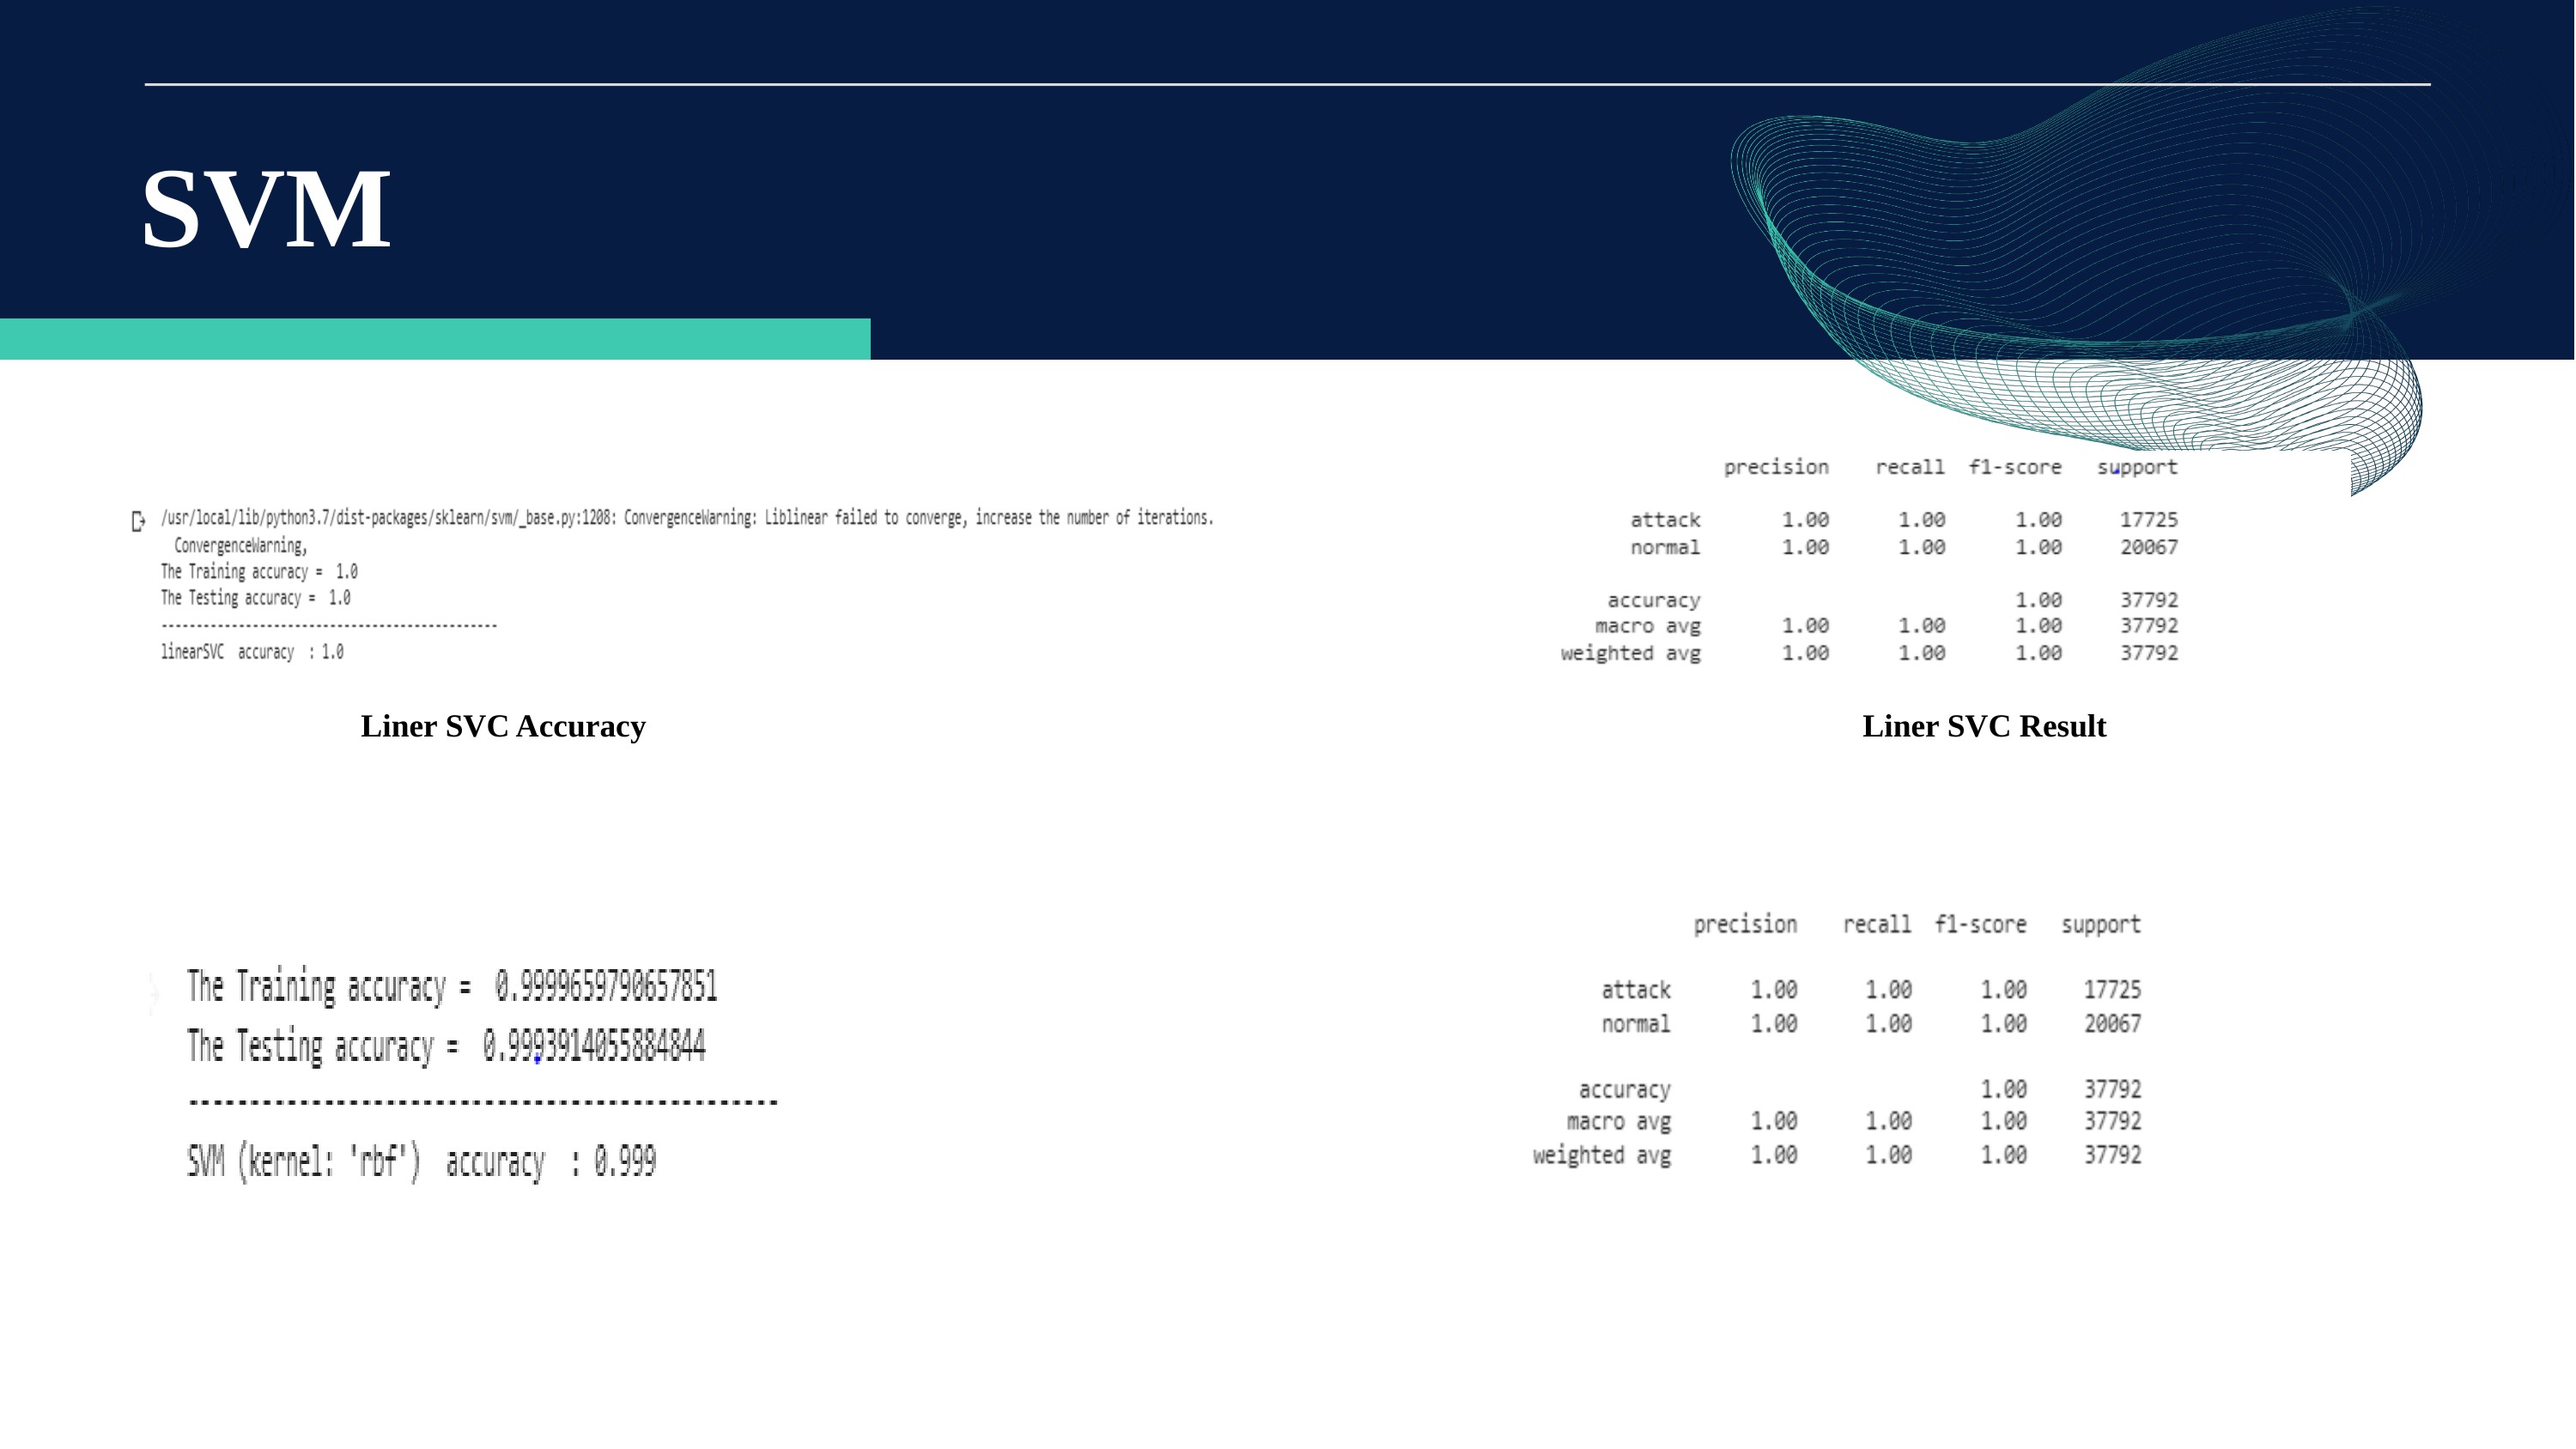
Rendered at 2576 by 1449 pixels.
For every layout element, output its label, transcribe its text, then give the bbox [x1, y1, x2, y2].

text_box Liner SVC Result [1706, 705, 2264, 750]
text_box Liner SVC Accuracy [225, 698, 783, 750]
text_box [0, 0, 2574, 360]
picture [1498, 451, 2351, 699]
picture [1498, 904, 2288, 1197]
picture [149, 949, 838, 1197]
text_box [1727, 369, 2574, 521]
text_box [0, 318, 872, 360]
picture [126, 500, 1246, 672]
